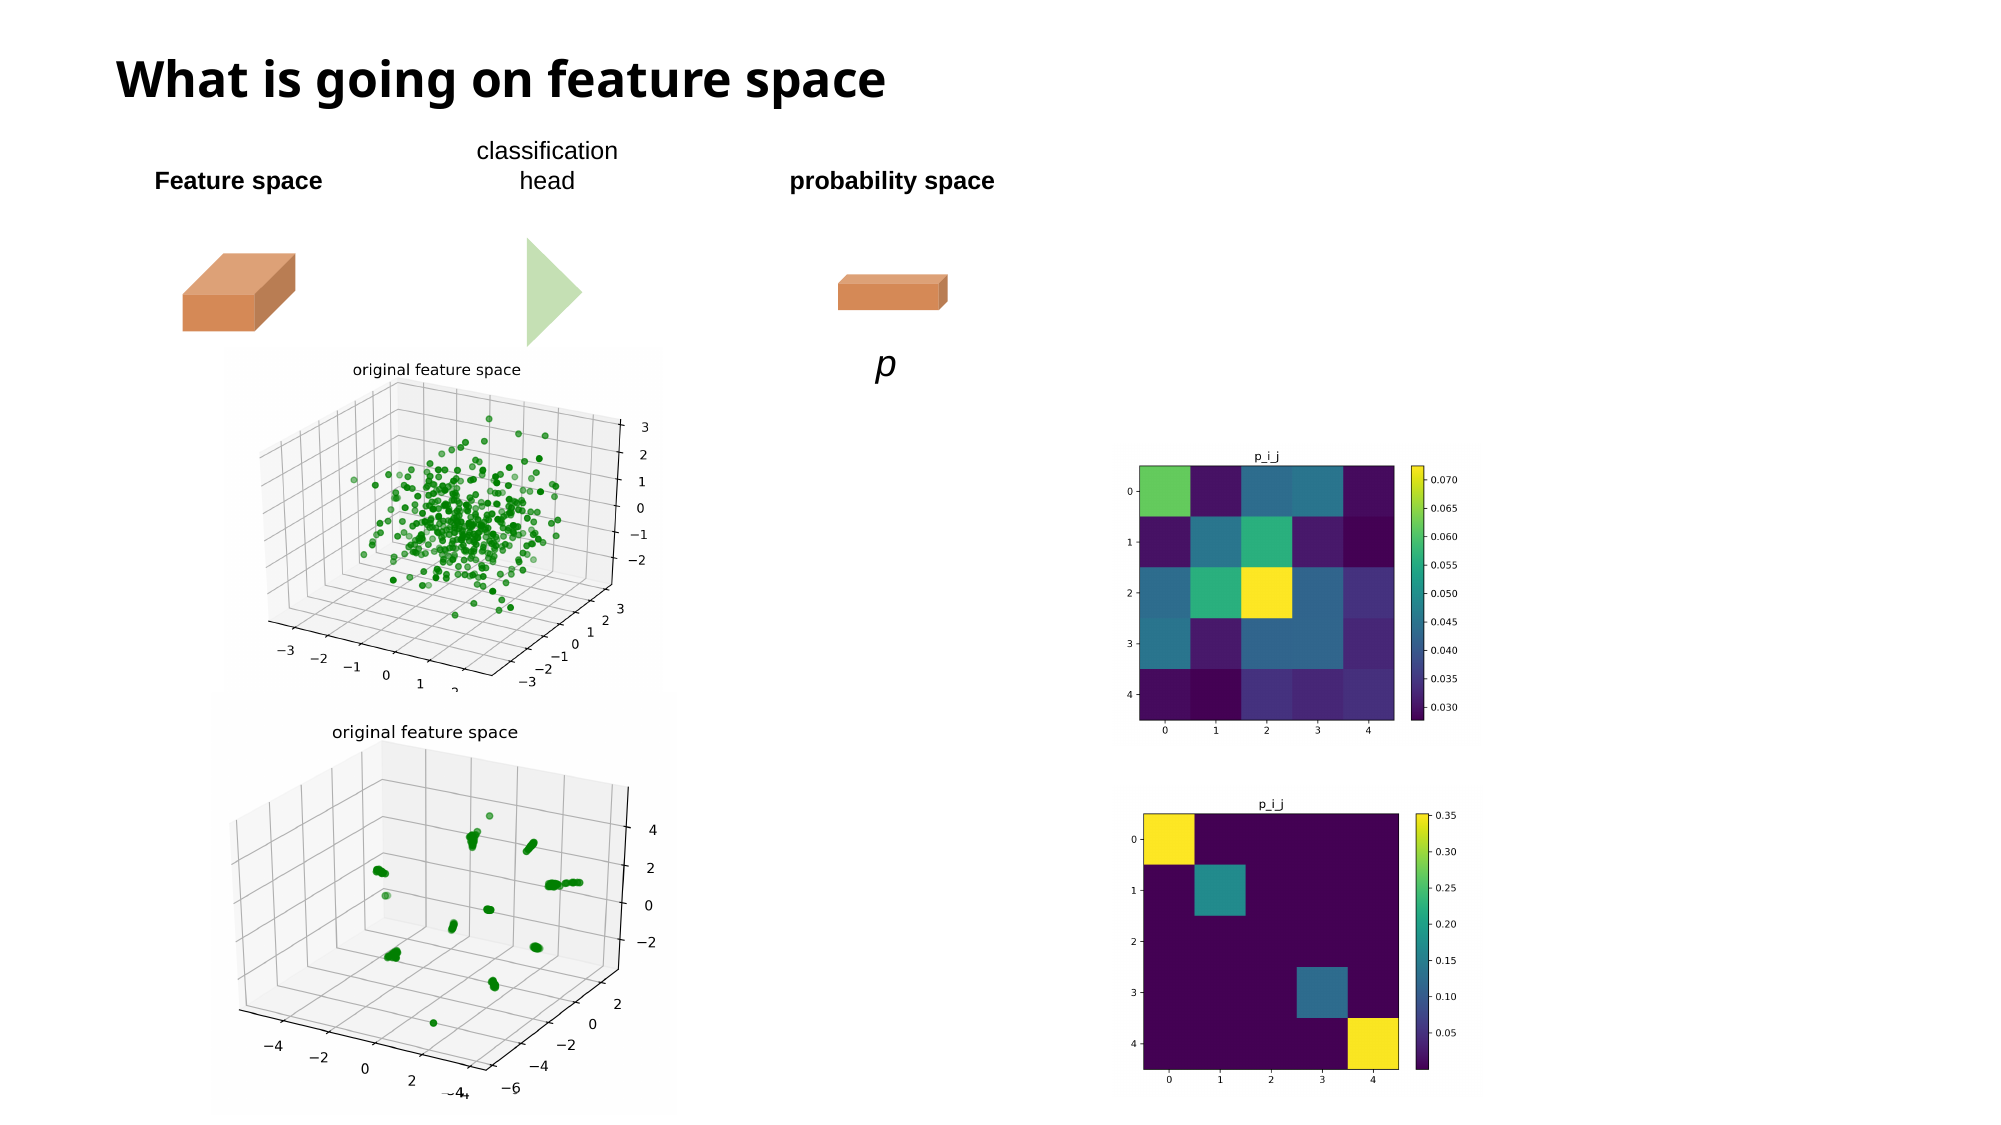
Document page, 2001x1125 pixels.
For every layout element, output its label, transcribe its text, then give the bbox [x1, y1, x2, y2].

text_box p [861, 331, 912, 392]
picture [211, 347, 677, 1115]
text_box [525, 235, 584, 347]
text_box classification head [461, 127, 634, 202]
text_box probability space [774, 157, 1011, 203]
picture [1112, 785, 1483, 1097]
text_box [837, 273, 949, 312]
title What is going on feature space [101, 0, 1827, 191]
text_box [181, 252, 297, 333]
picture [1112, 443, 1481, 747]
text_box Feature space [139, 157, 339, 203]
